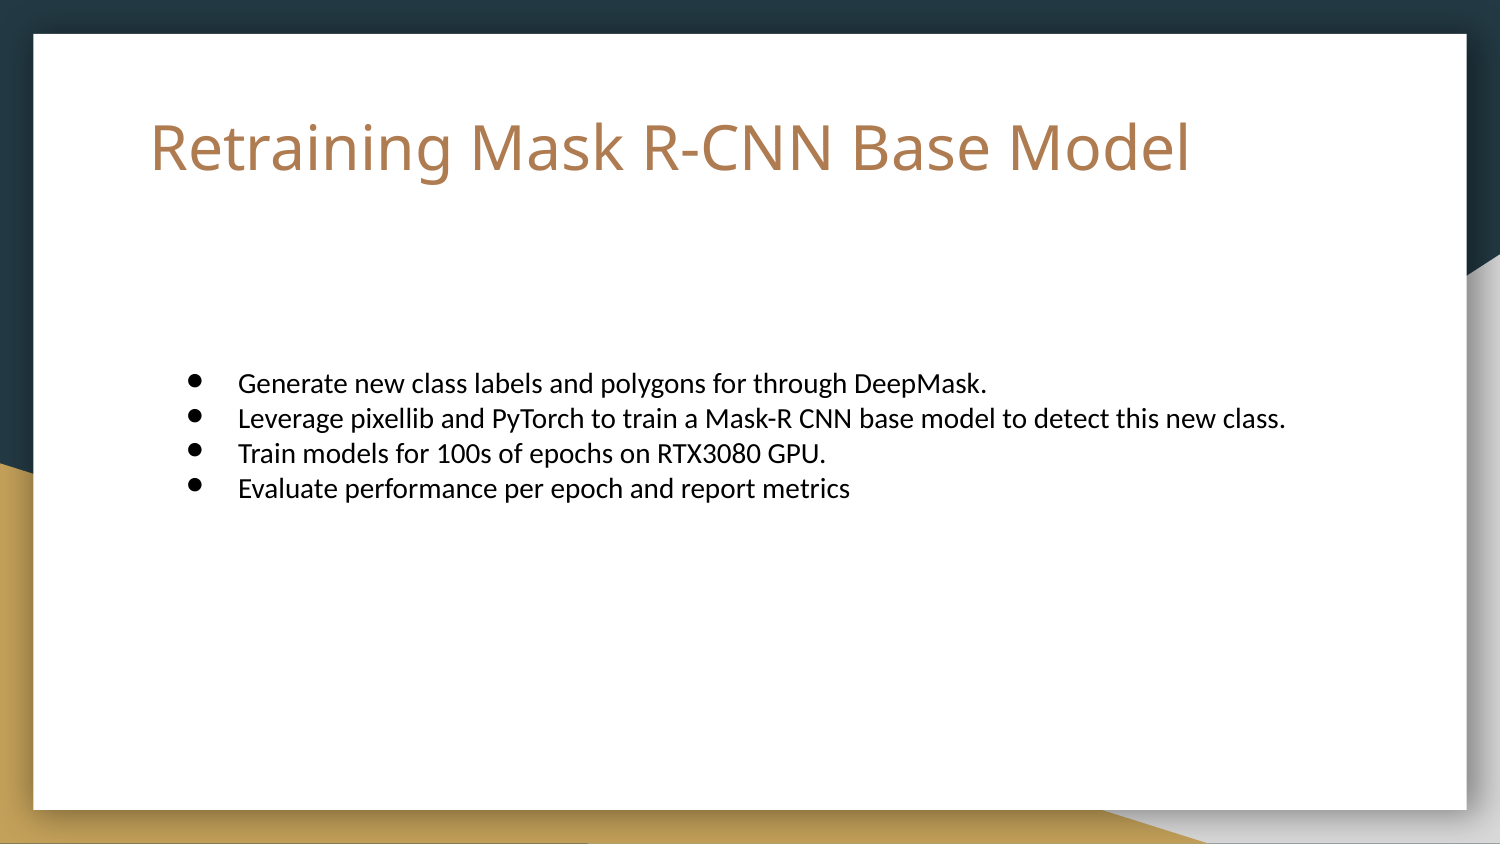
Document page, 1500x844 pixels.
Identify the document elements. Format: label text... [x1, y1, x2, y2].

title Retraining Mask R-CNN Base Model [134, 93, 1366, 250]
text_box Generate new class labels and polygons for through DeepMask. Leverage pixellib and PyTorch to train a Mask-R CNN base model to detect this new class. Train models for 100s of epochs on RTX3080 GPU. Evaluate performance per epoch and report metrics [148, 349, 1328, 520]
